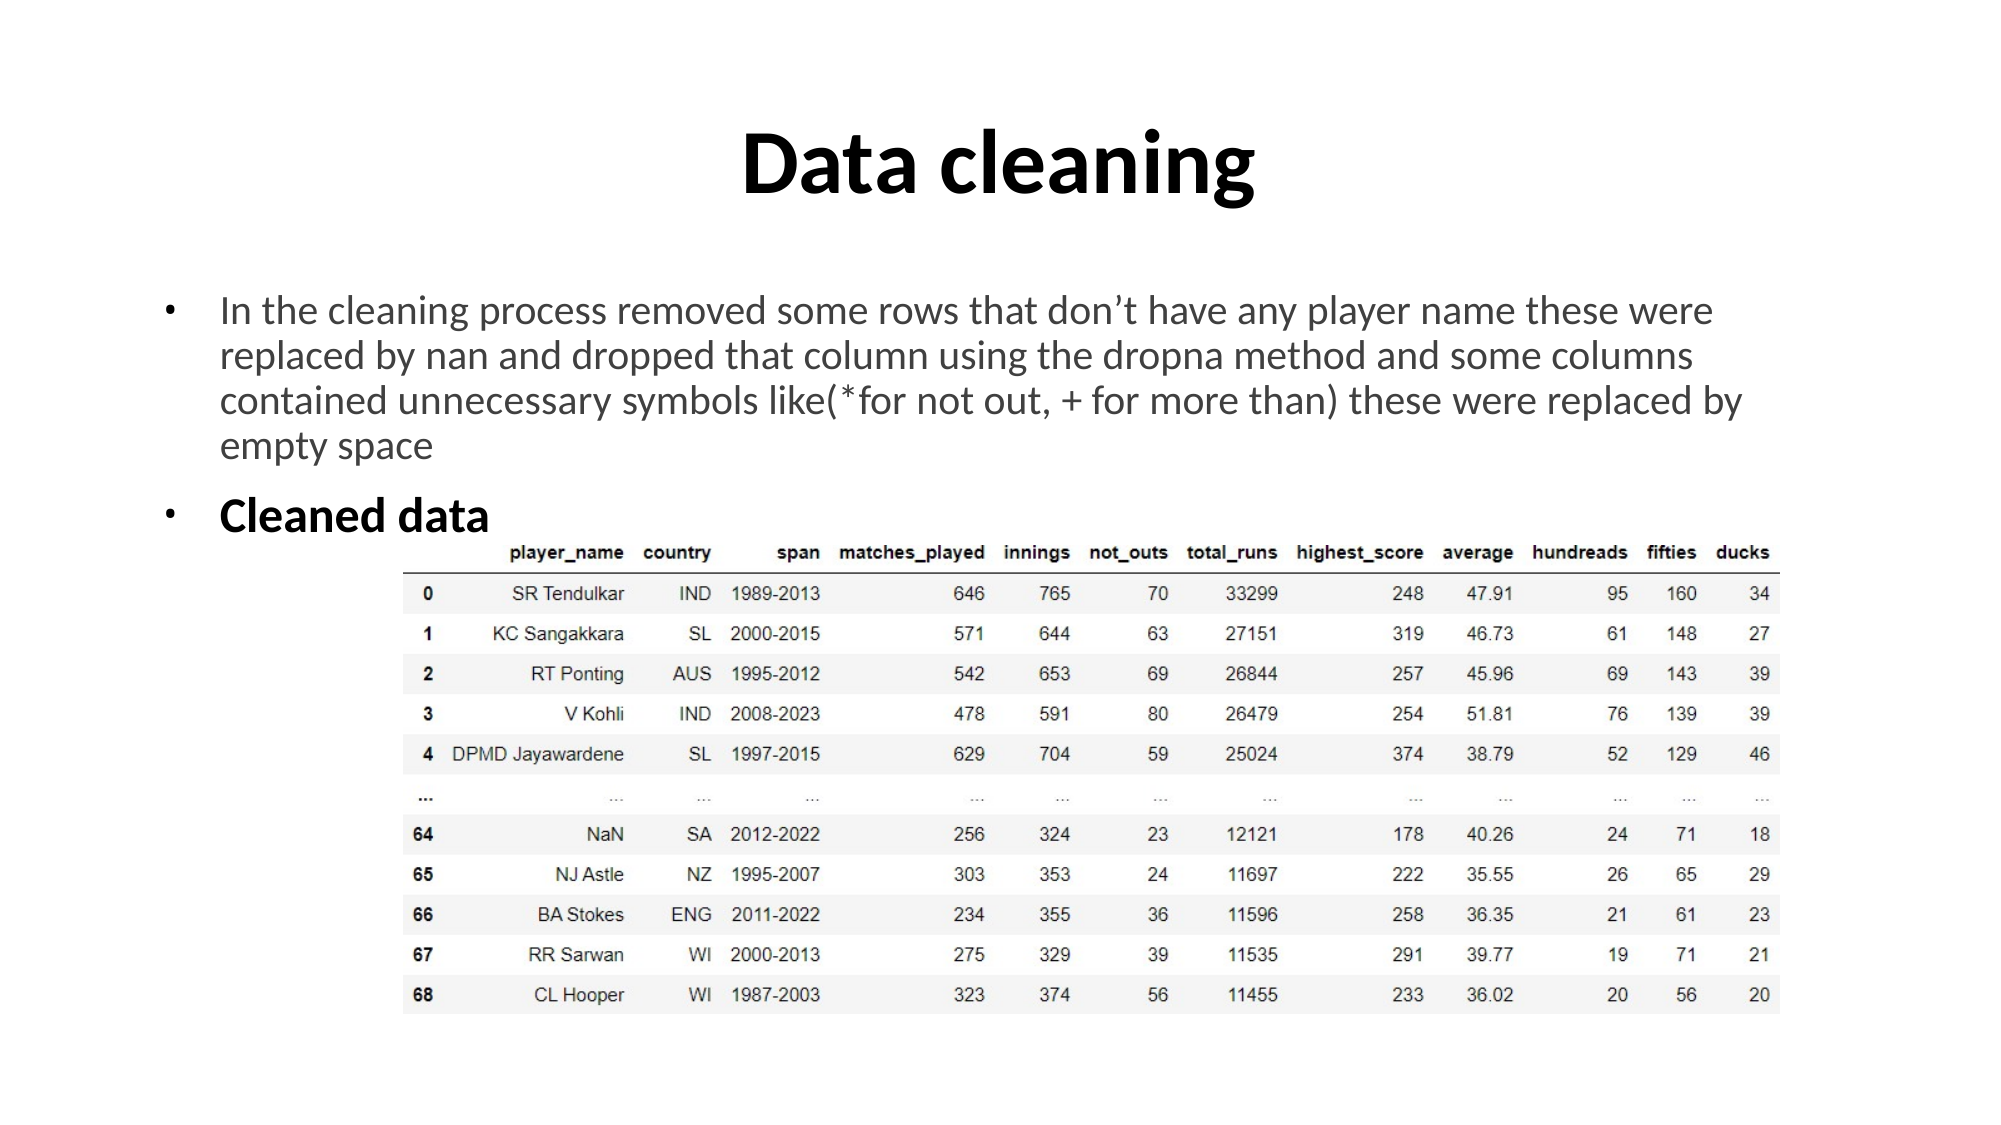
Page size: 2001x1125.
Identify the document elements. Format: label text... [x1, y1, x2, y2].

title Data cleaning [738, 100, 1261, 281]
picture [402, 545, 1780, 1014]
text_box In the cleaning process removed some rows that don’t have any player name these were replaced by nan and dropped that column using the dropna method and some columns contained unnecessary symbols like(*for not out, + for more than) these were replaced by empty space Cleaned data [161, 281, 1839, 543]
